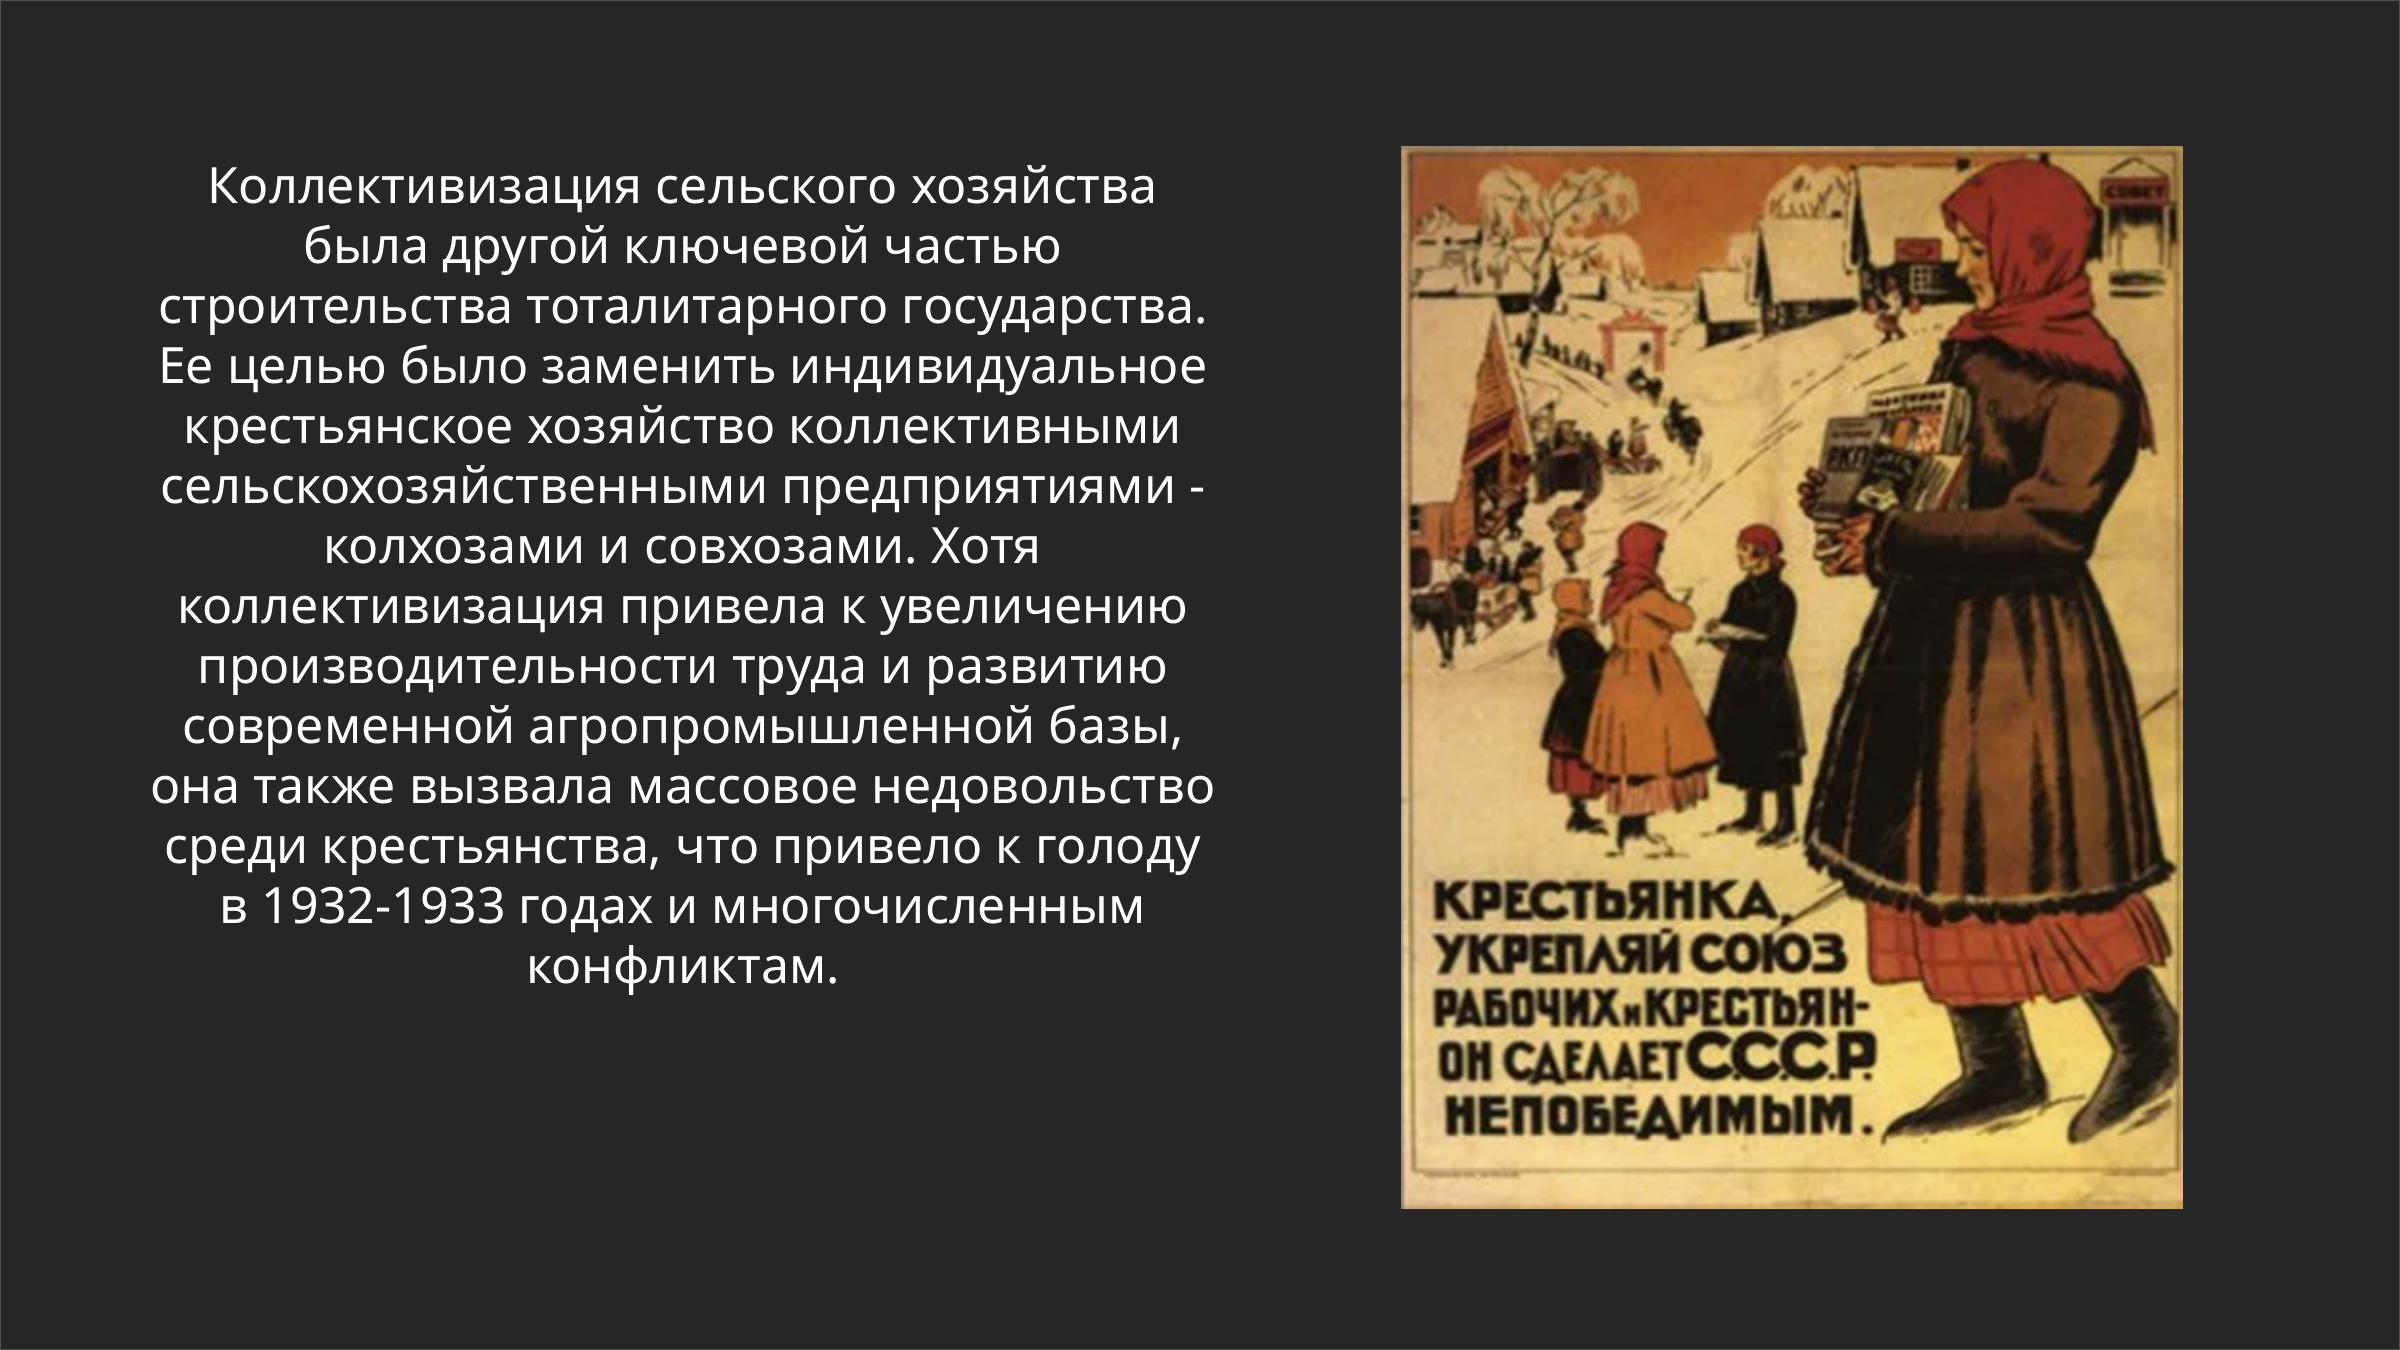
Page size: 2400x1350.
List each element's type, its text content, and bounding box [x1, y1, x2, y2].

text_box Коллективизация сельского хозяйства была другой ключевой частью строительства тоталитарного государства. Ее целью было заменить индивидуальное крестьянское хозяйство коллективными сельскохозяйственными предприятиями - колхозами и совхозами. Хотя коллективизация привела к увеличению производительности труда и развитию современной агропромышленной базы, она также вызвала массовое недовольство среди крестьянства, что привело к голоду в 1932-1933 годах и многочисленным конфликтам. [130, 146, 1236, 1047]
picture [1401, 146, 2183, 1209]
text_box [0, 0, 2400, 1350]
